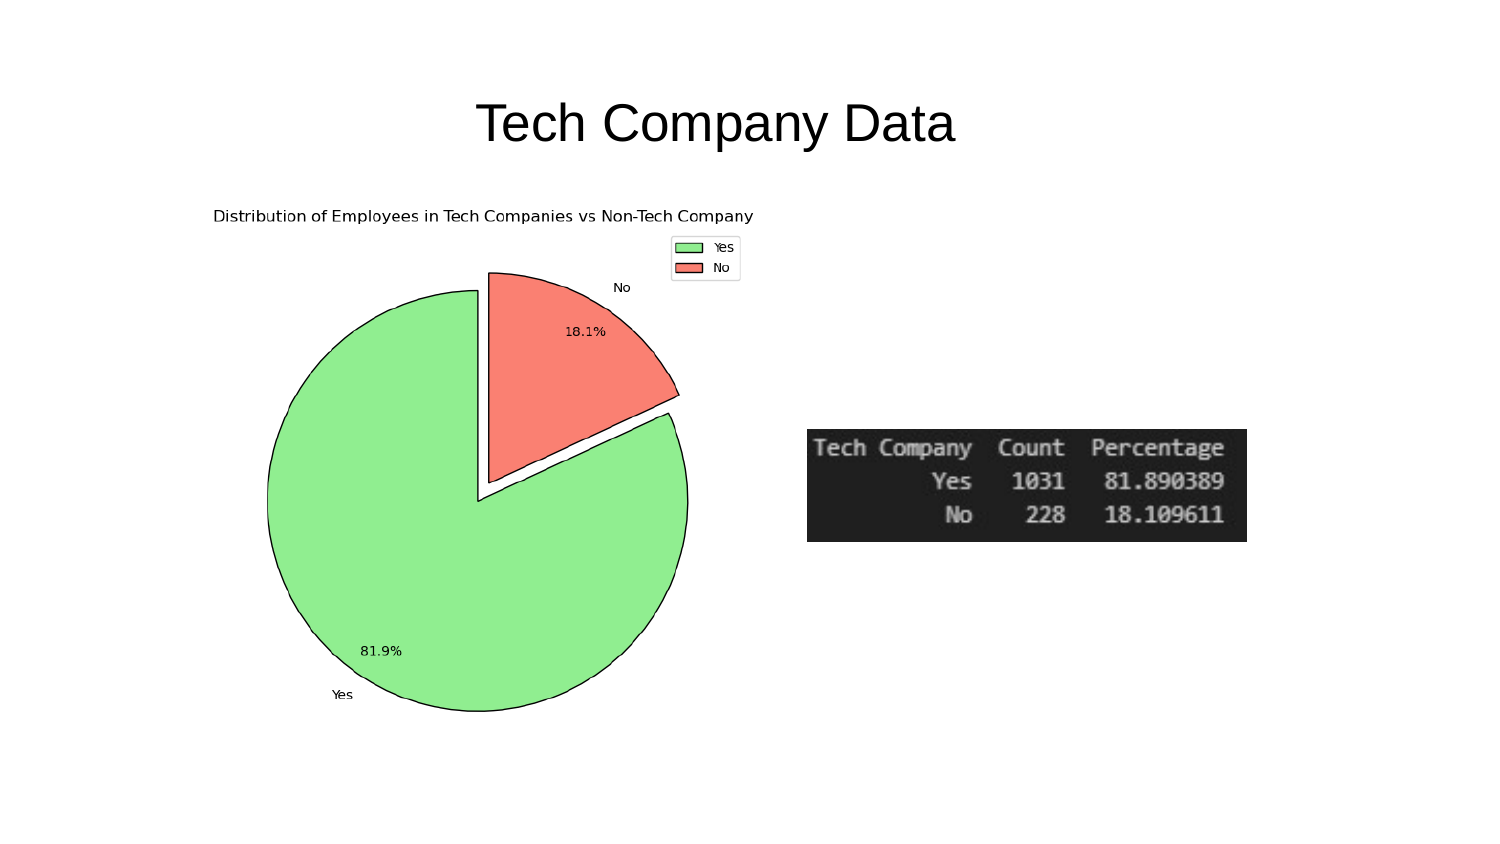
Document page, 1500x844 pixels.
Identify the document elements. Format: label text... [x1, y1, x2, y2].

picture [807, 429, 1247, 542]
title Tech Company Data [24, 72, 1422, 167]
picture [203, 200, 762, 764]
